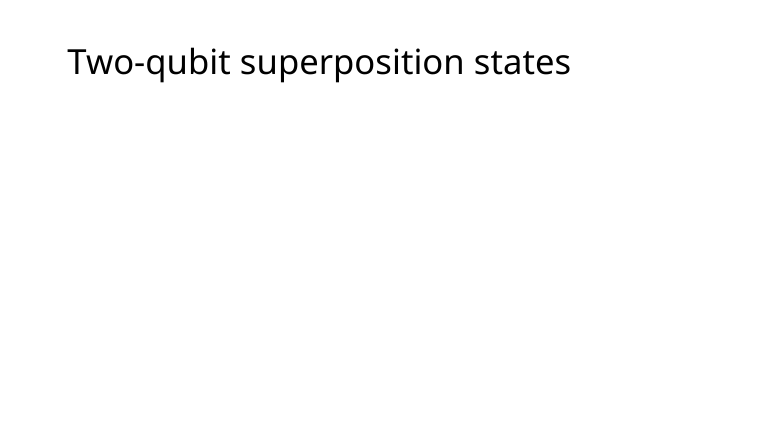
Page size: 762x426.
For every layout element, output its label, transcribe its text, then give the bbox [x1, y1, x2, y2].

title Two-qubit superposition states [52, 22, 710, 105]
